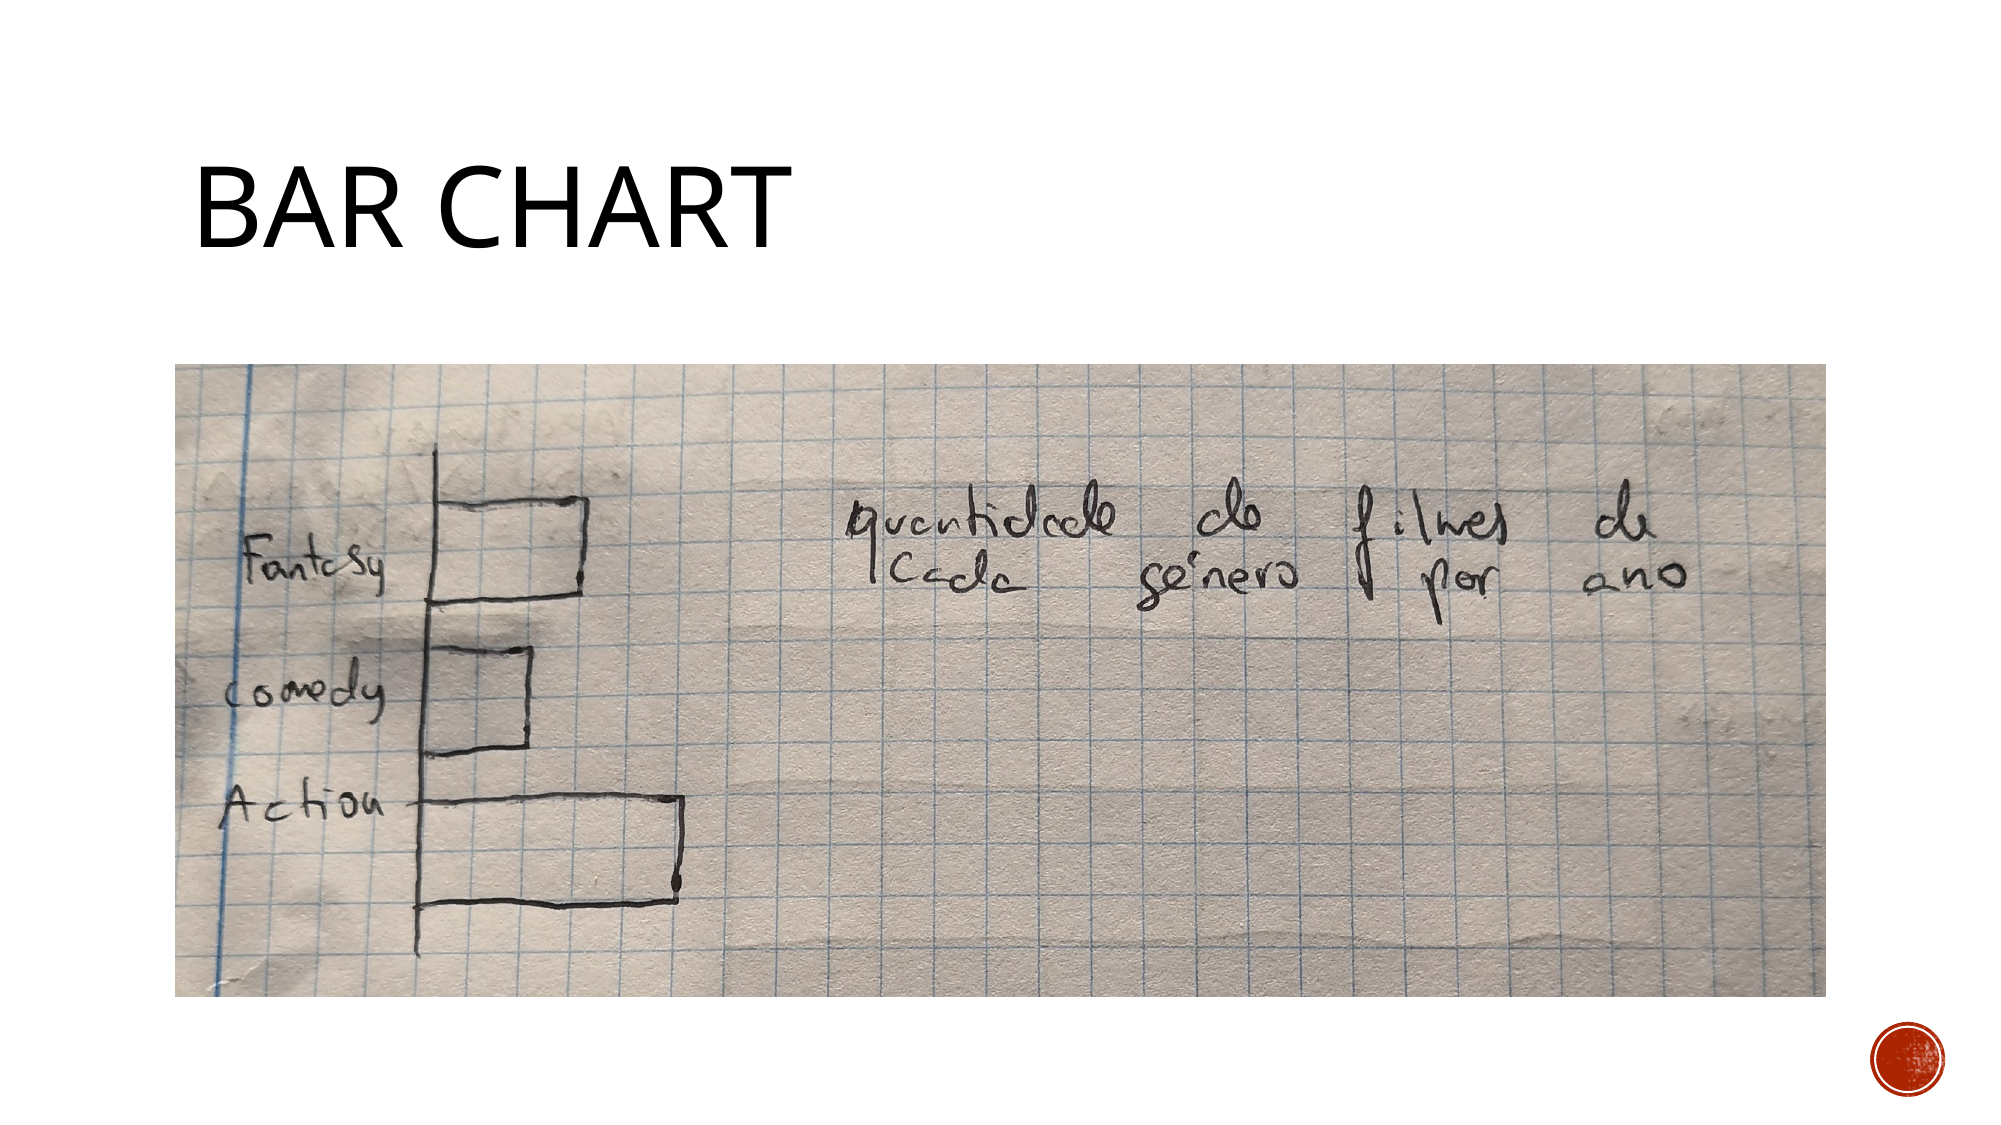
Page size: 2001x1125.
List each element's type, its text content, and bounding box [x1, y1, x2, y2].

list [175, 364, 1826, 997]
title Bar chart [175, 79, 1826, 344]
picture [1870, 1021, 1946, 1097]
